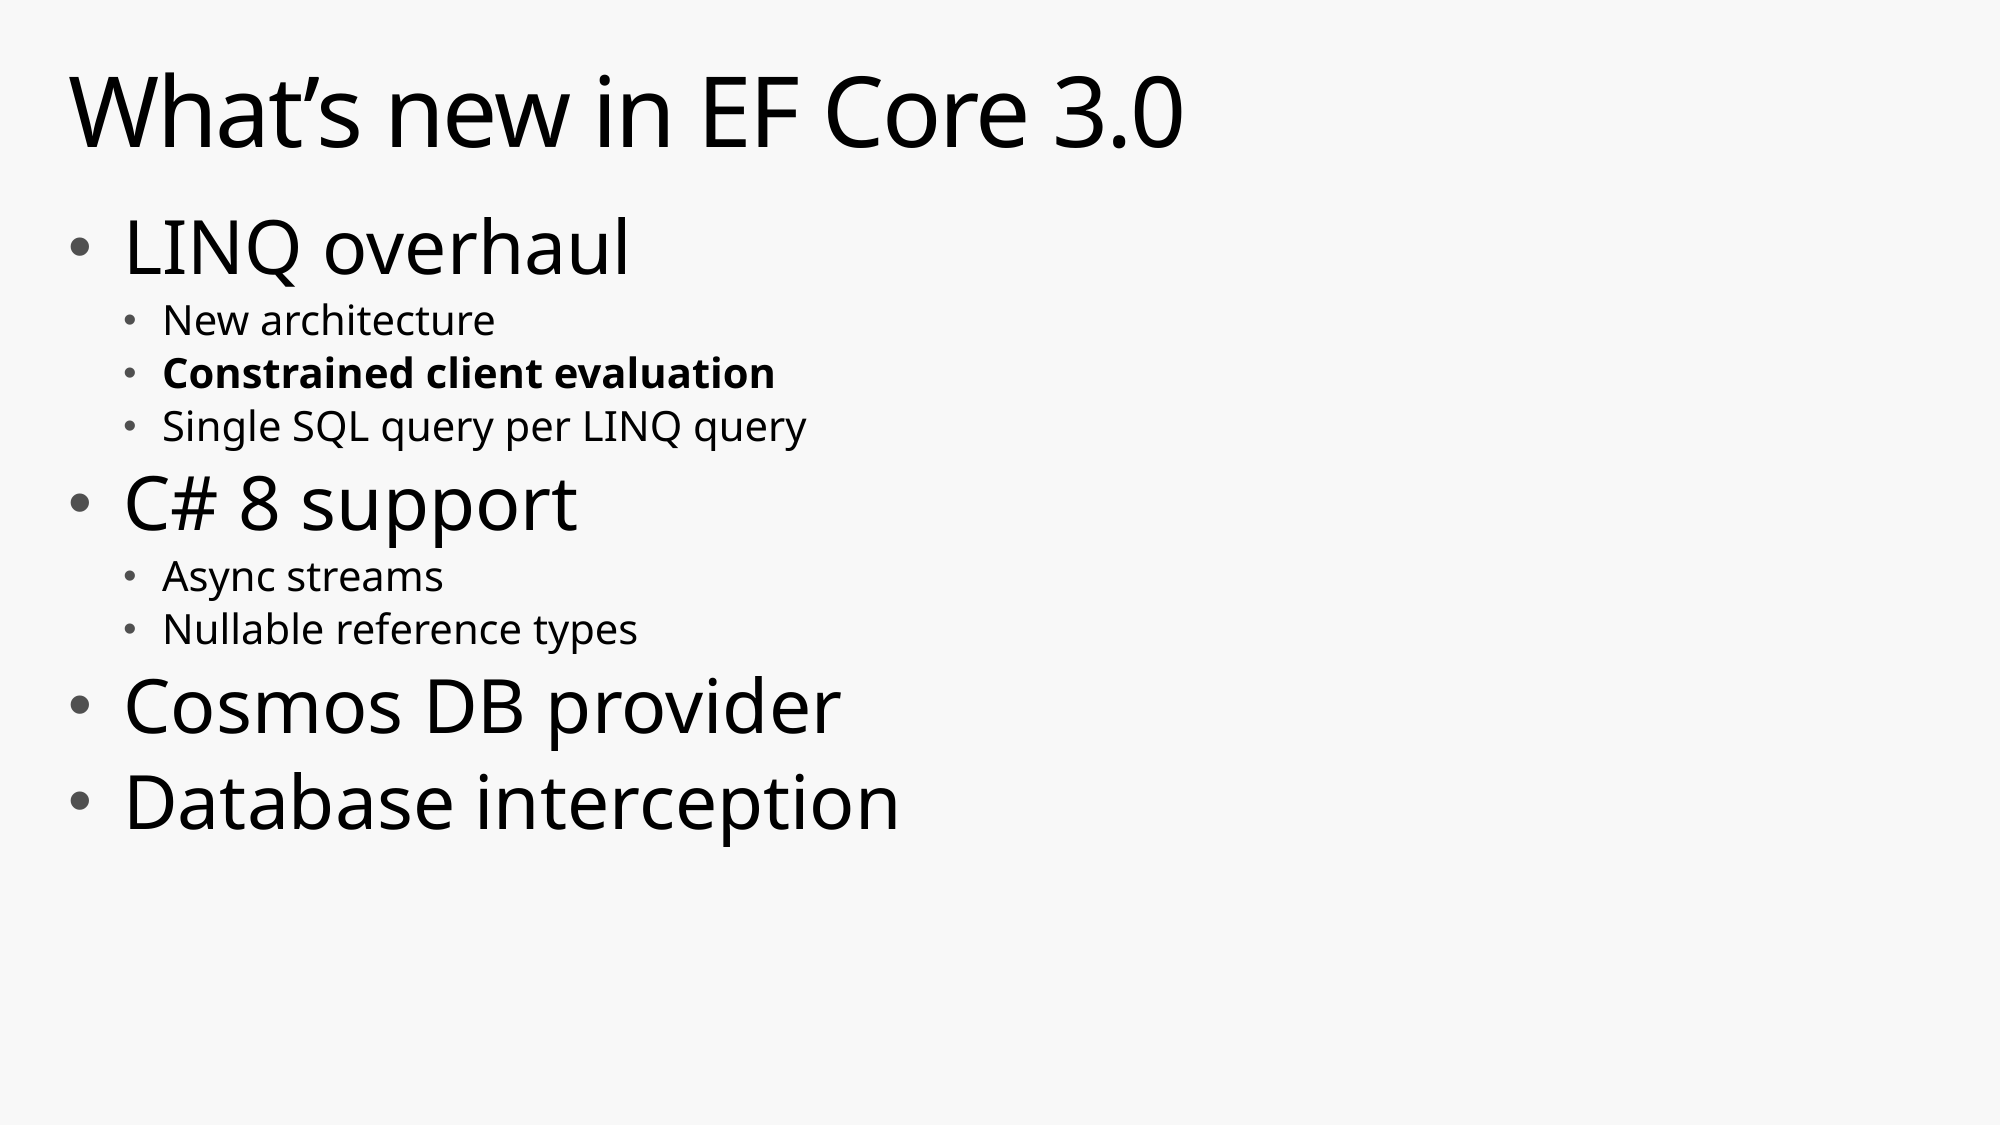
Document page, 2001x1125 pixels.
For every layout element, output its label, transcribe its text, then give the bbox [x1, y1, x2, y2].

title What’s new in EF Core 3.0 [44, 47, 1957, 196]
list LINQ overhaul New architecture Constrained client evaluation Single SQL query per LINQ query C# 8 support Async streams Nullable reference types Cosmos DB provider Database interception [44, 196, 1956, 885]
